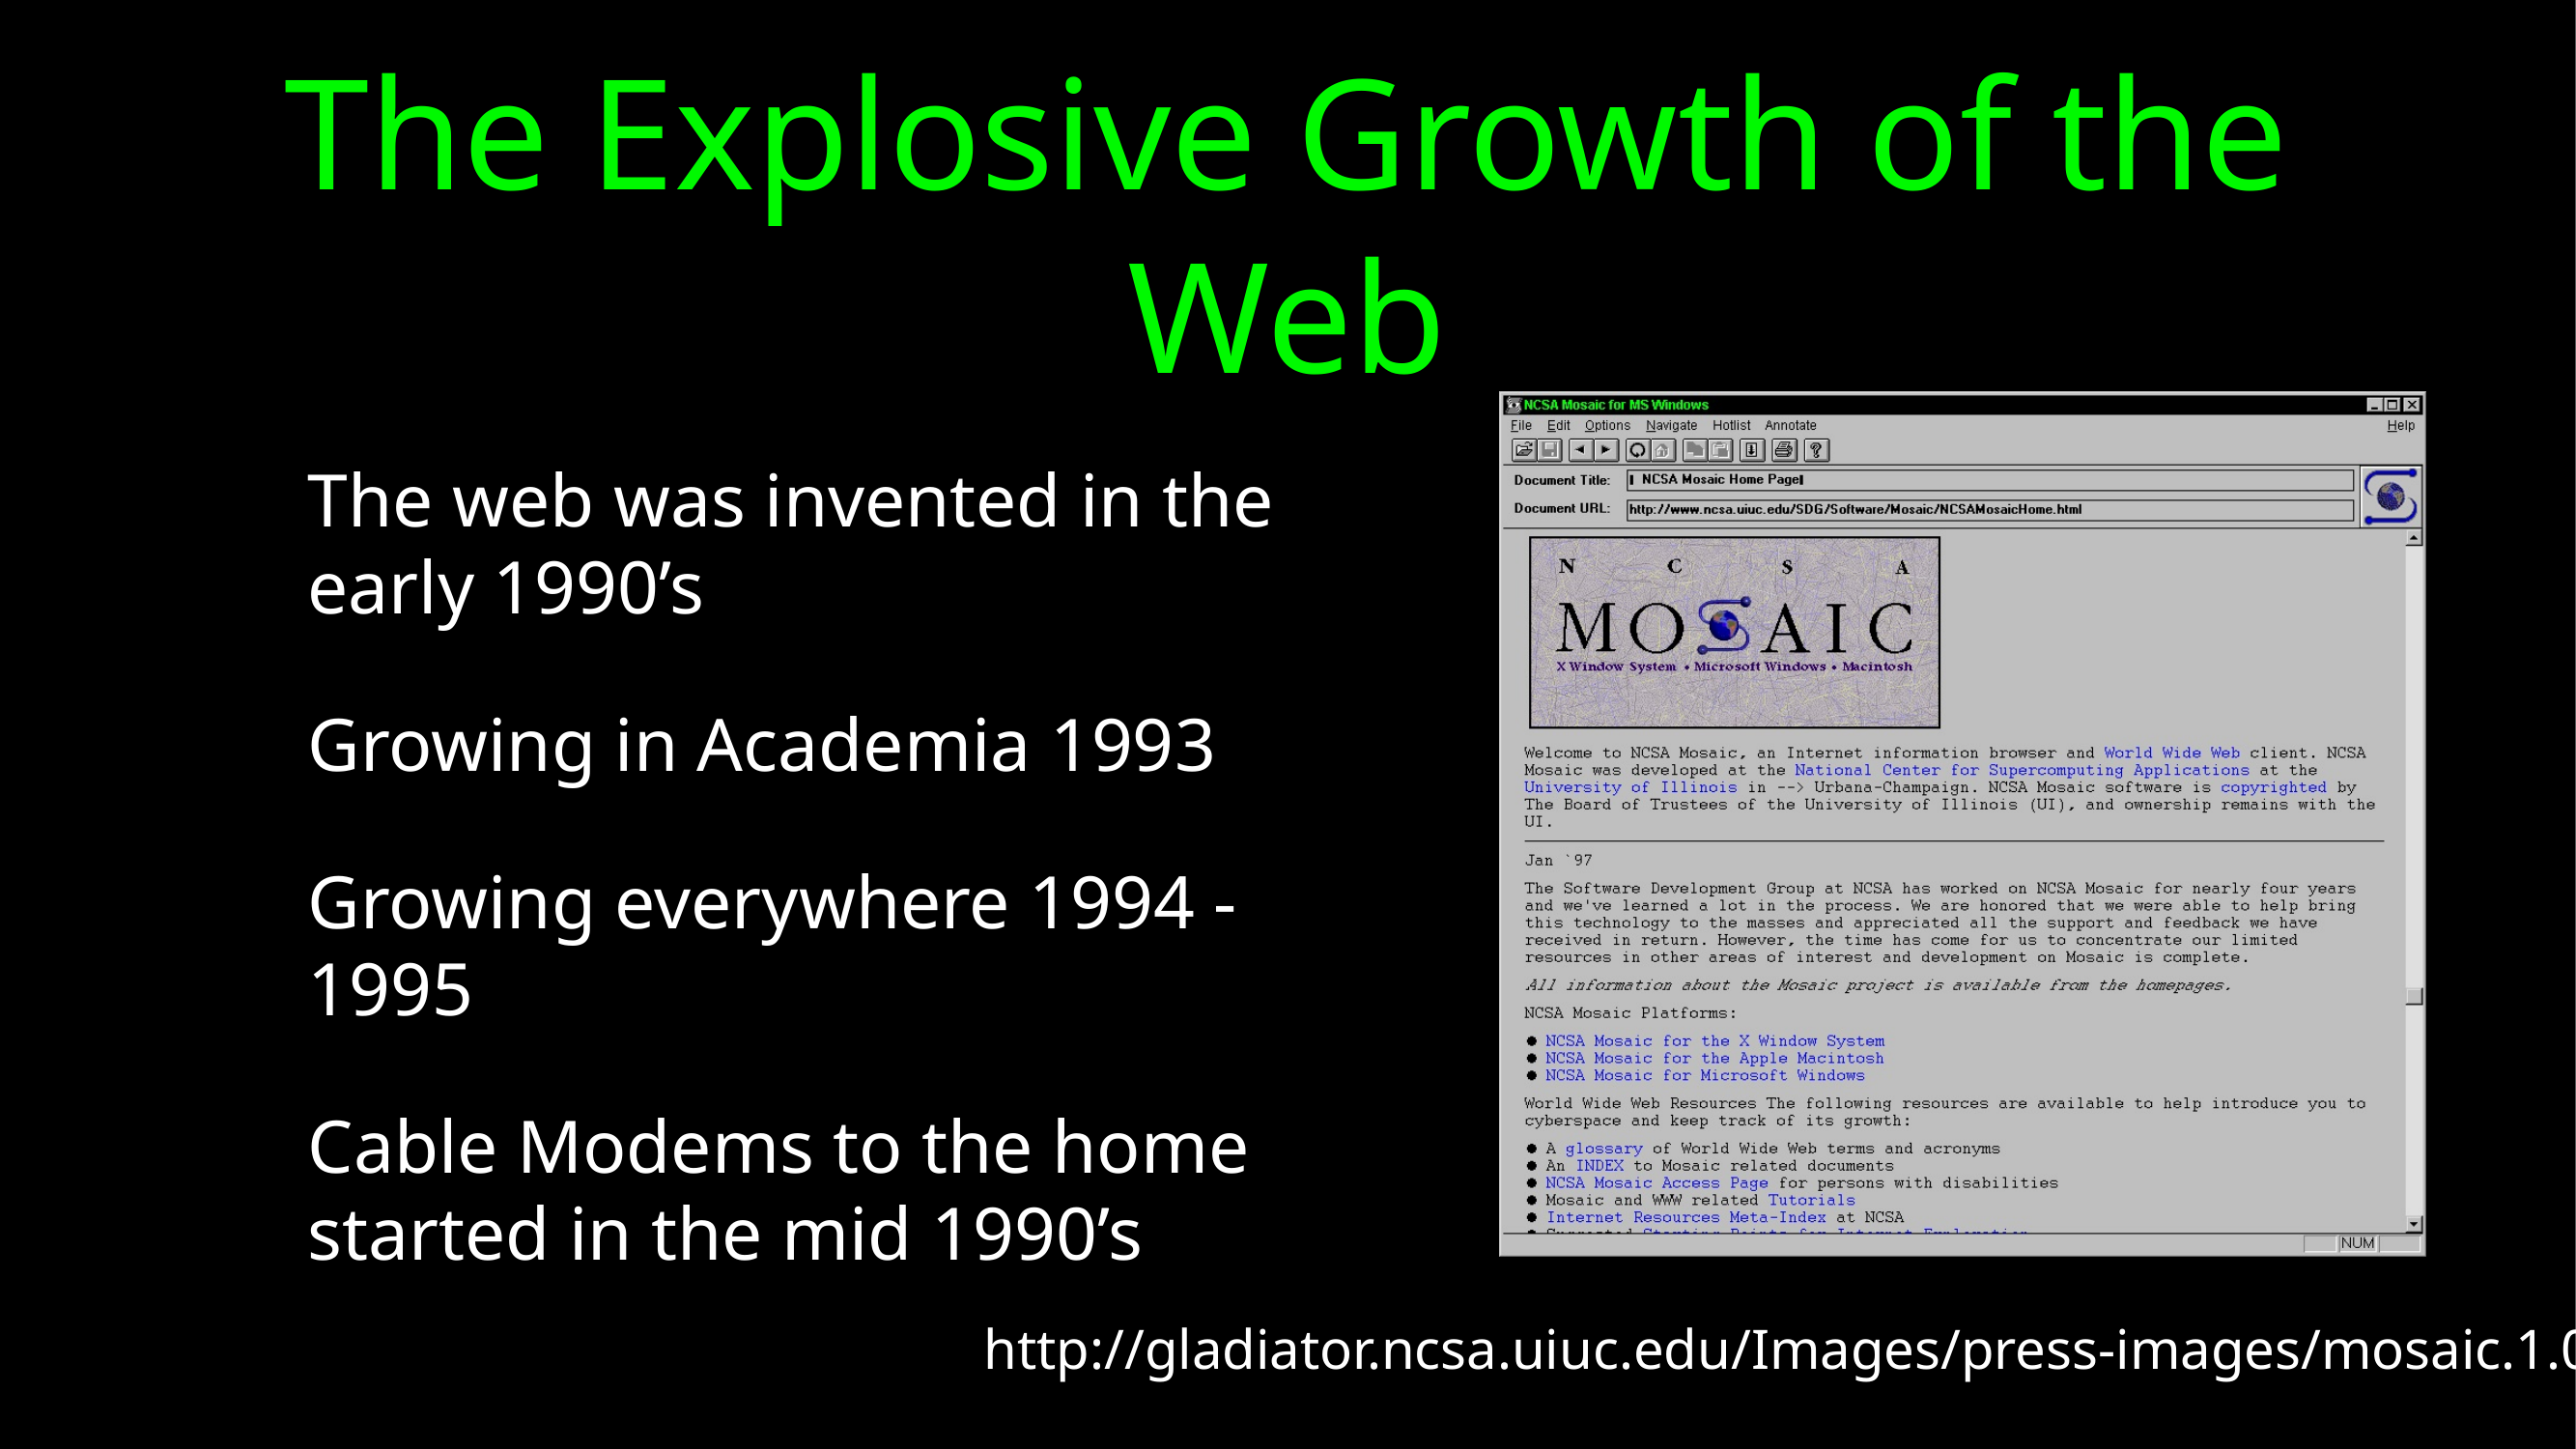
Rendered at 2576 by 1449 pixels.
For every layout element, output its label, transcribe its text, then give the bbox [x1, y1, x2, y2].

list The web was invented in the early 1990’s Growing in Academia 1993 Growing everywhere 1994 - 1995 Cable Modems to the home started in the mid 1990’s [183, 412, 1422, 1317]
title The Explosive Growth of the Web [183, 38, 2392, 404]
picture [1498, 391, 2427, 1259]
text_box http://gladiator.ncsa.uiuc.edu/Images/press-images/mosaic.1.0.tif [976, 1306, 2576, 1388]
